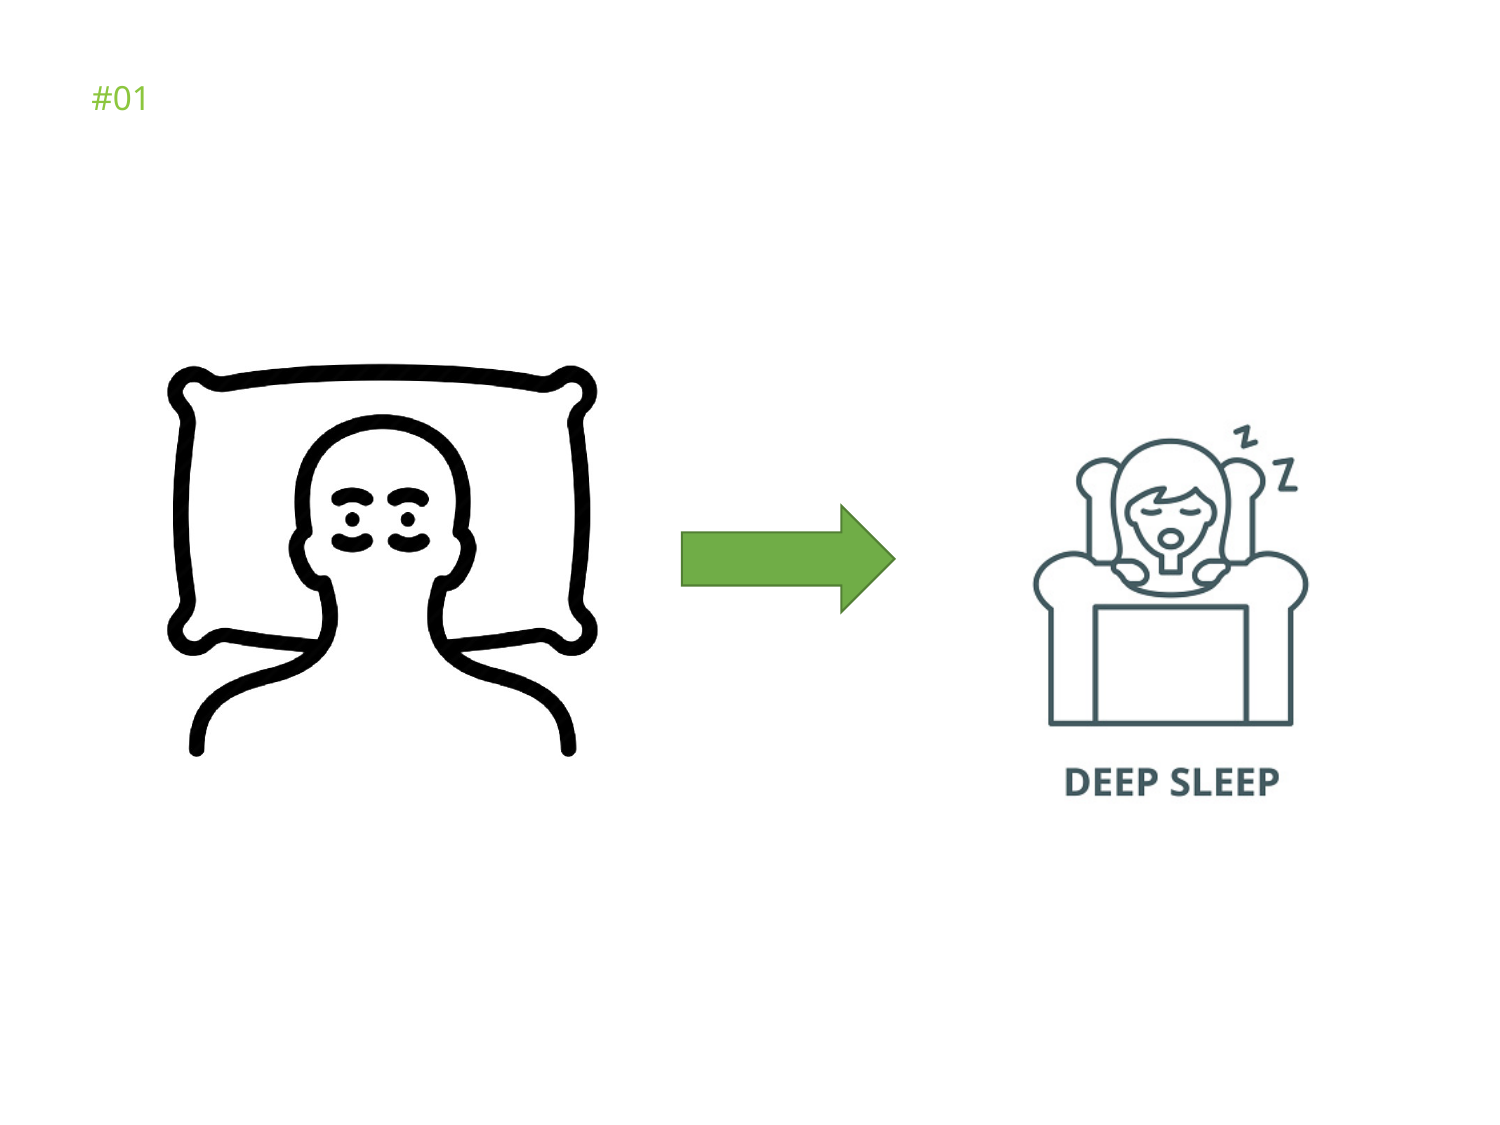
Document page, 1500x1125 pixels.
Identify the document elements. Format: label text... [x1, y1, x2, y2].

text_box [680, 503, 894, 615]
text_box #01 [76, 69, 166, 125]
picture [894, 335, 1448, 889]
picture [131, 340, 614, 778]
